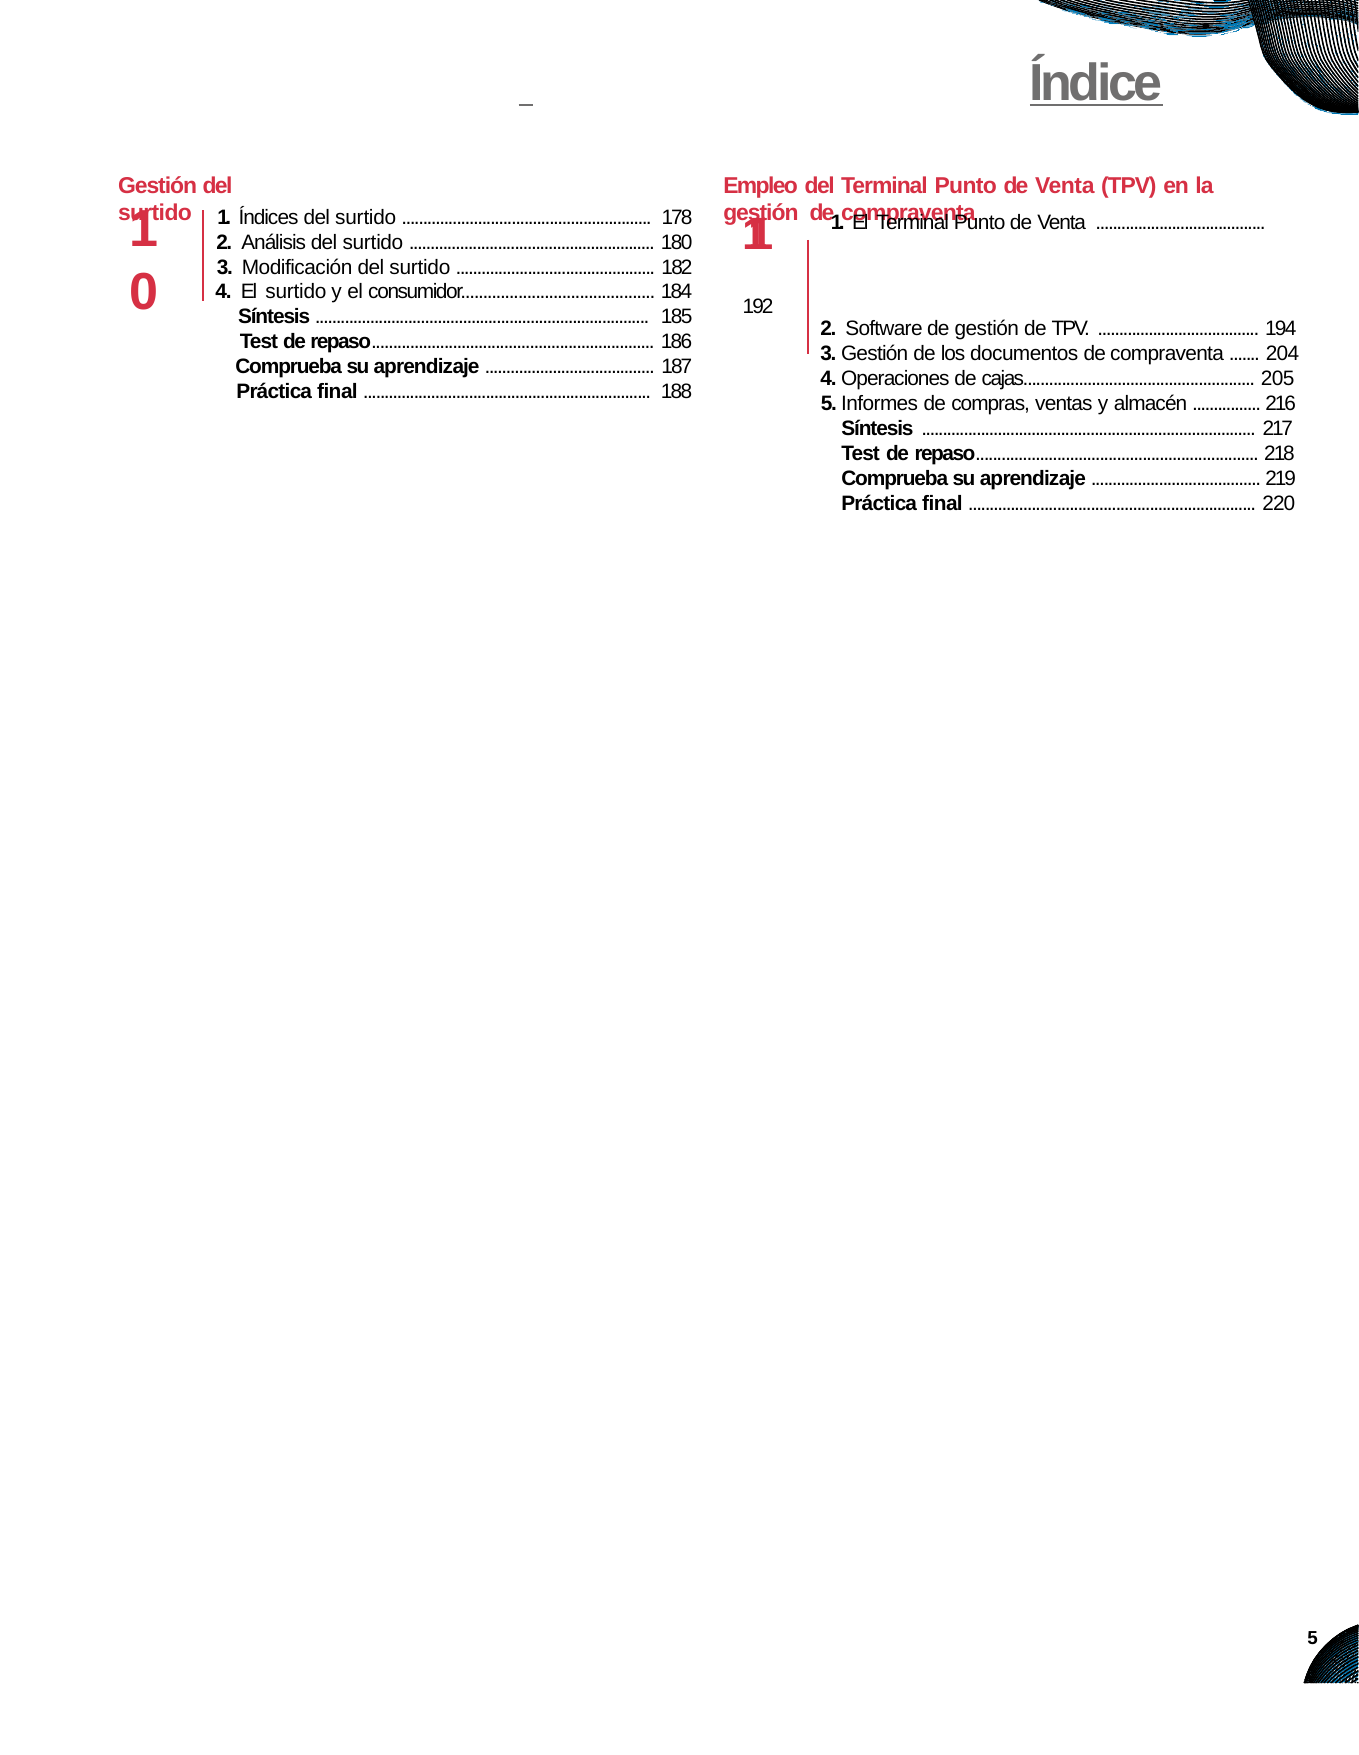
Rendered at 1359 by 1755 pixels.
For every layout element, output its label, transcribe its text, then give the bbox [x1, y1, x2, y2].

text_box 10 [127, 192, 184, 320]
text_box 11 1. El Terminal Punto de Venta ........................................ 192 2. Software de gestión de TPV. ...................................... 194 3. Gestión de los documentos de compraventa ....... 204 4. Operaciones de cajas...................................................... 205 5. Informes de compras, ventas y almacén ................ 216 Síntesis ............................................................................... 217 Test de repaso.................................................................. 218 Comprueba su aprendizaje ........................................ 219 Práctica final .................................................................... 220 [736, 197, 1303, 515]
text_box 1. Índices del surtido ........................................................... 178 2. Análisis del surtido .......................................................... 180 3. Modificación del surtido ............................................... 182 4. El surtido y el consumidor............................................ 184 Síntesis ............................................................................... 185 Test de repaso.................................................................. 186 Comprueba su aprendizaje ........................................ 187 Práctica final .................................................................... 188 [213, 201, 694, 404]
text_box Empleo del Terminal Punto de Venta (TPV) en la gestión de compraventa [721, 168, 1274, 226]
title Índice [516, 46, 1234, 342]
text_box Gestión del surtido [116, 168, 309, 226]
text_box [1036, 0, 1359, 115]
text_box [1303, 1624, 1359, 1684]
